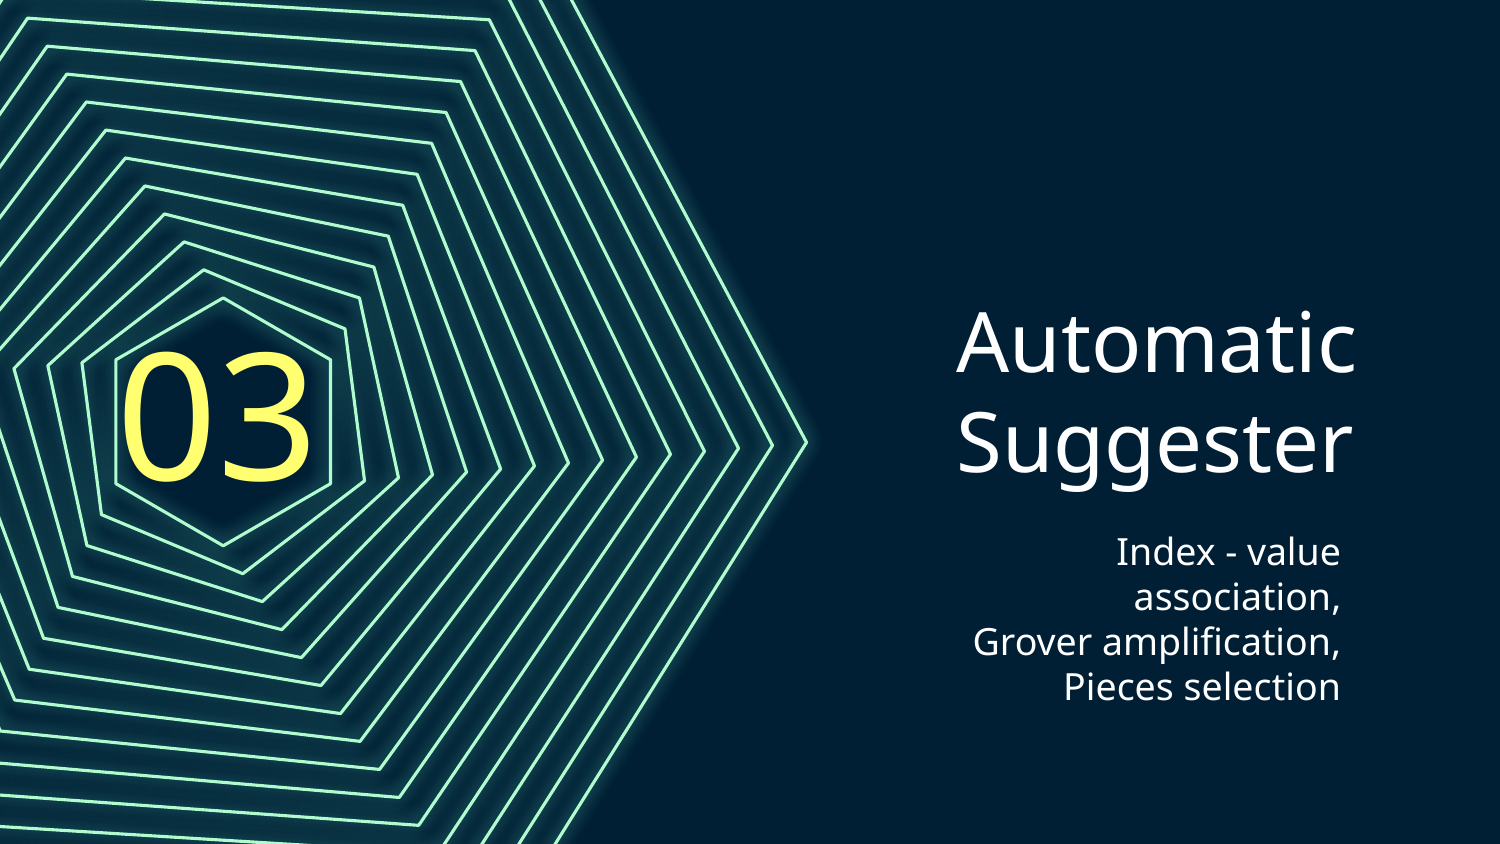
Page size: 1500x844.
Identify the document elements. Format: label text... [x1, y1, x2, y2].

title 03 [85, 307, 350, 512]
subtitle Index - value association, Grover amplification, Pieces selection [900, 512, 1357, 671]
title Automatic Suggester [941, 278, 1470, 501]
